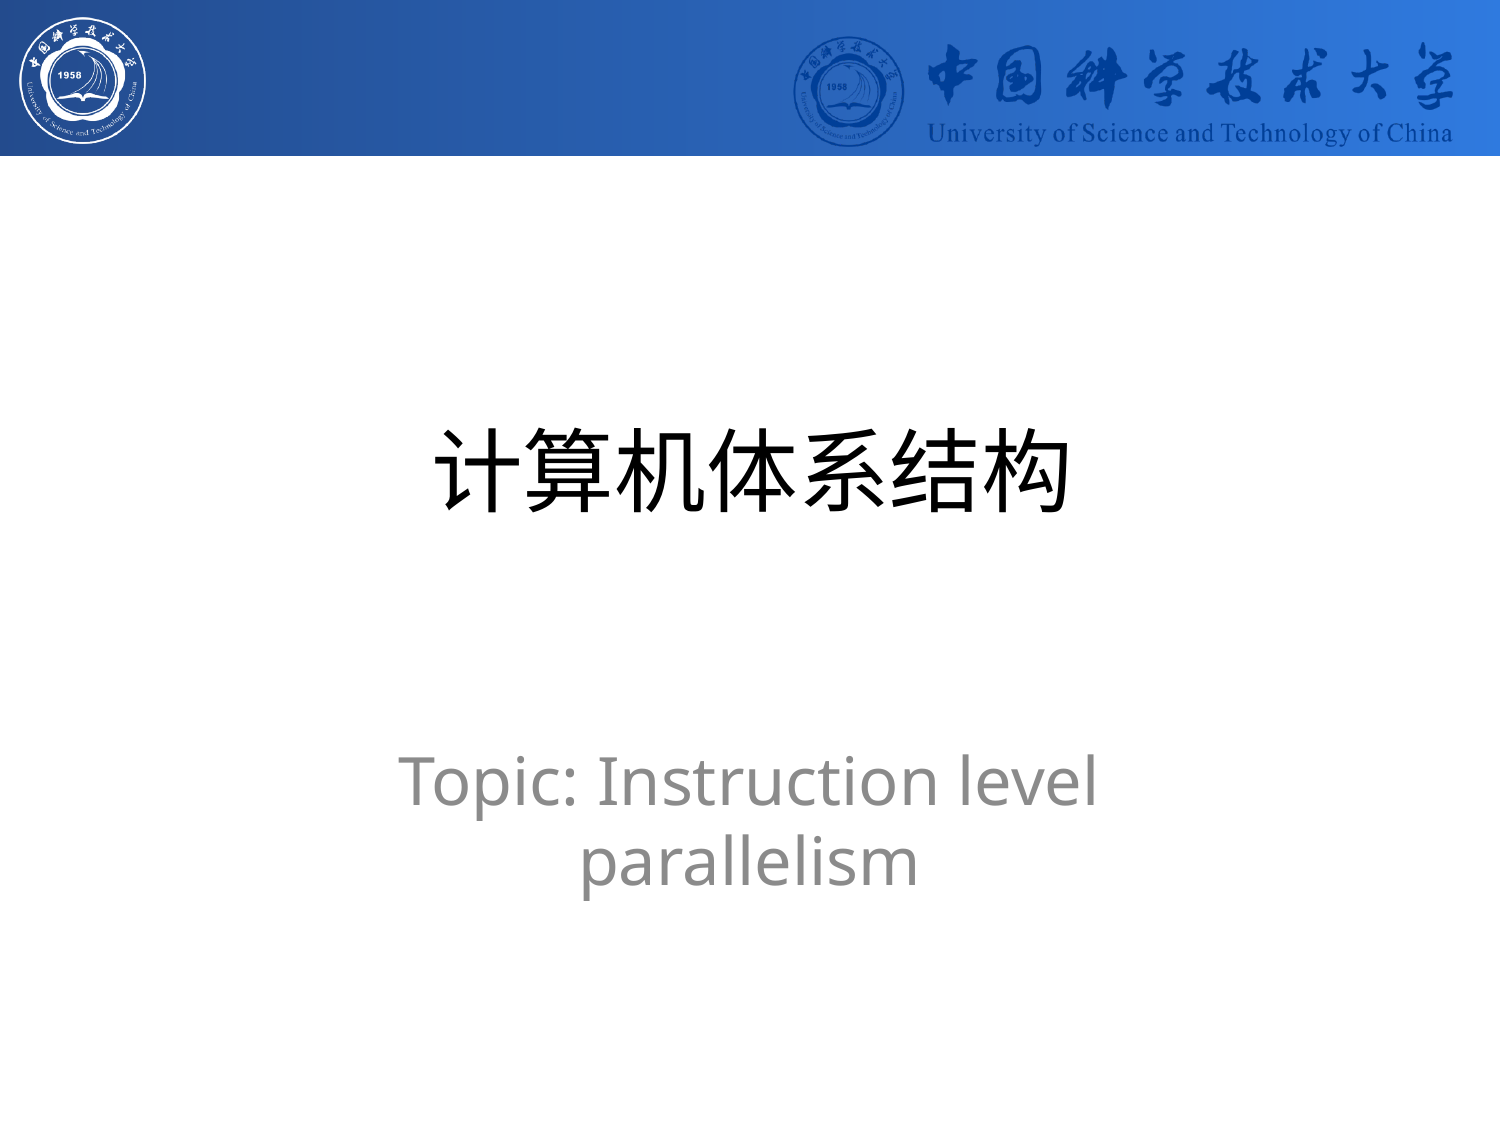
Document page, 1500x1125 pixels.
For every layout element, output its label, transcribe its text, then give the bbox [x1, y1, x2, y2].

picture [793, 36, 1453, 147]
title 计算机体系结构 [114, 348, 1390, 590]
picture [19, 17, 146, 144]
subtitle Topic: Instruction level parallelism [225, 637, 1275, 925]
